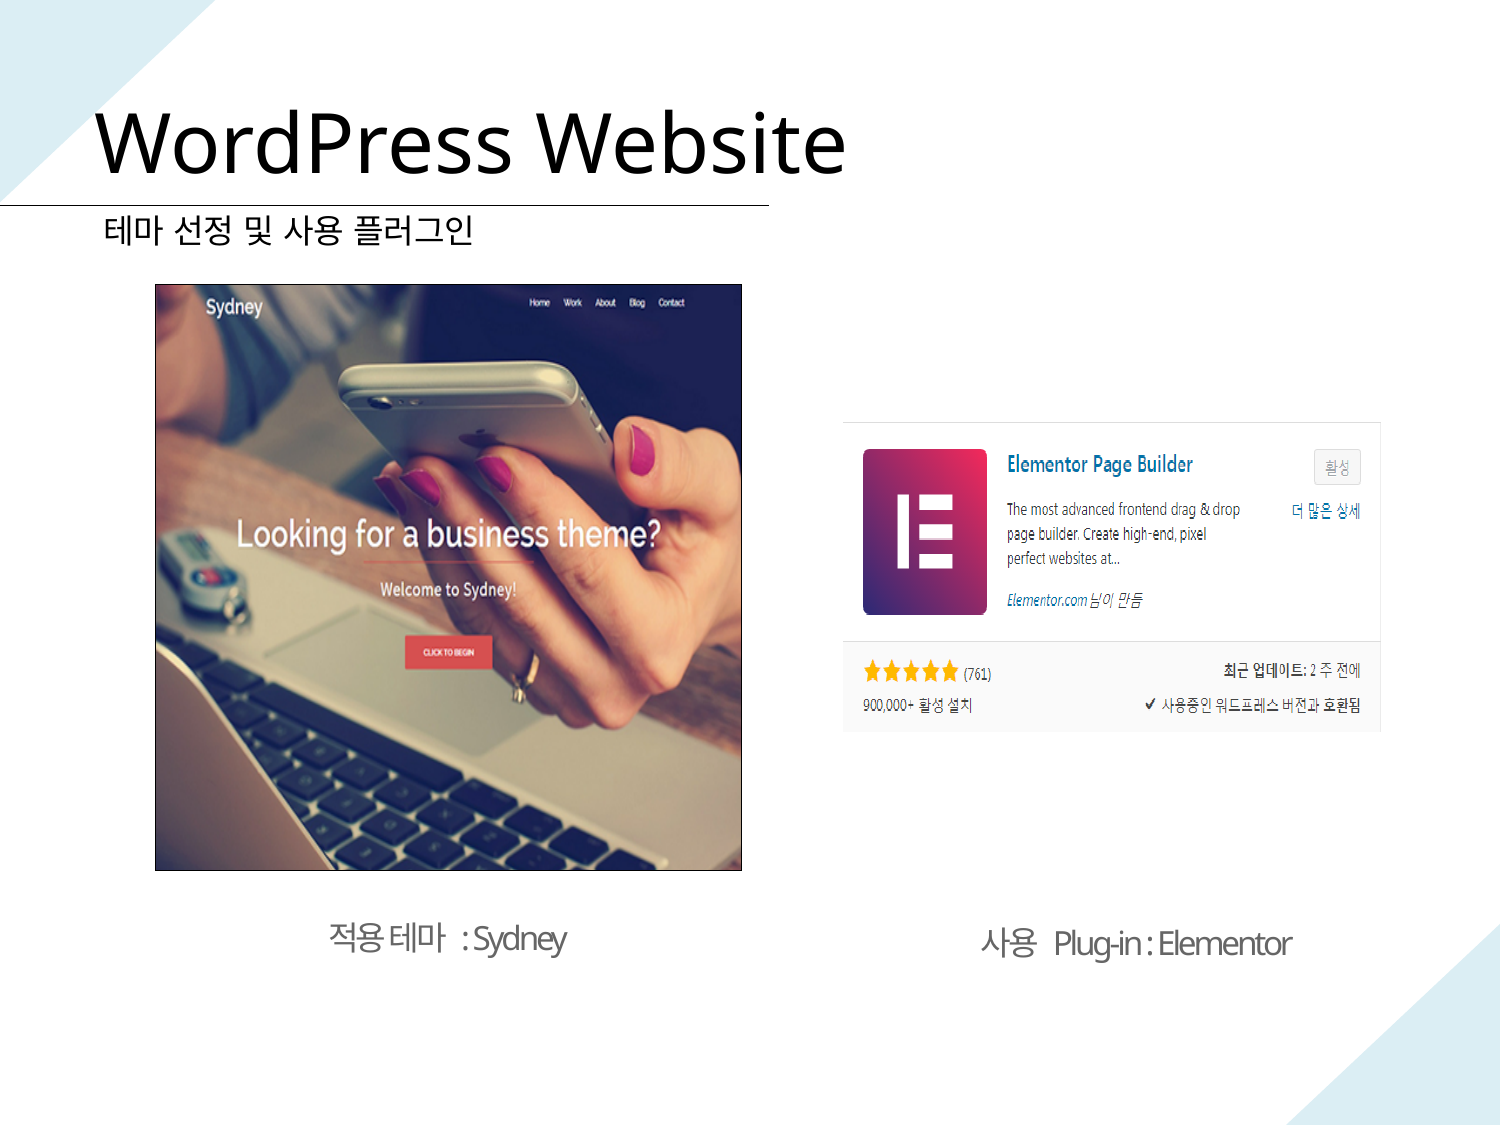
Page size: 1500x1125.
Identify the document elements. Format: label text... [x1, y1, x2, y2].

picture [843, 422, 1381, 732]
text_box 테마 선정 및 사용 플러그인 [88, 203, 600, 258]
text_box [600, 203, 771, 208]
text_box [0, 0, 218, 203]
text_box WordPress Website [79, 82, 1120, 198]
picture [154, 283, 742, 871]
text_box 사용 Plug-in : Elementor [966, 894, 1309, 970]
text_box [0, 203, 88, 208]
text_box 적용 테마 : Sydney [313, 909, 583, 965]
text_box [1283, 922, 1500, 1125]
